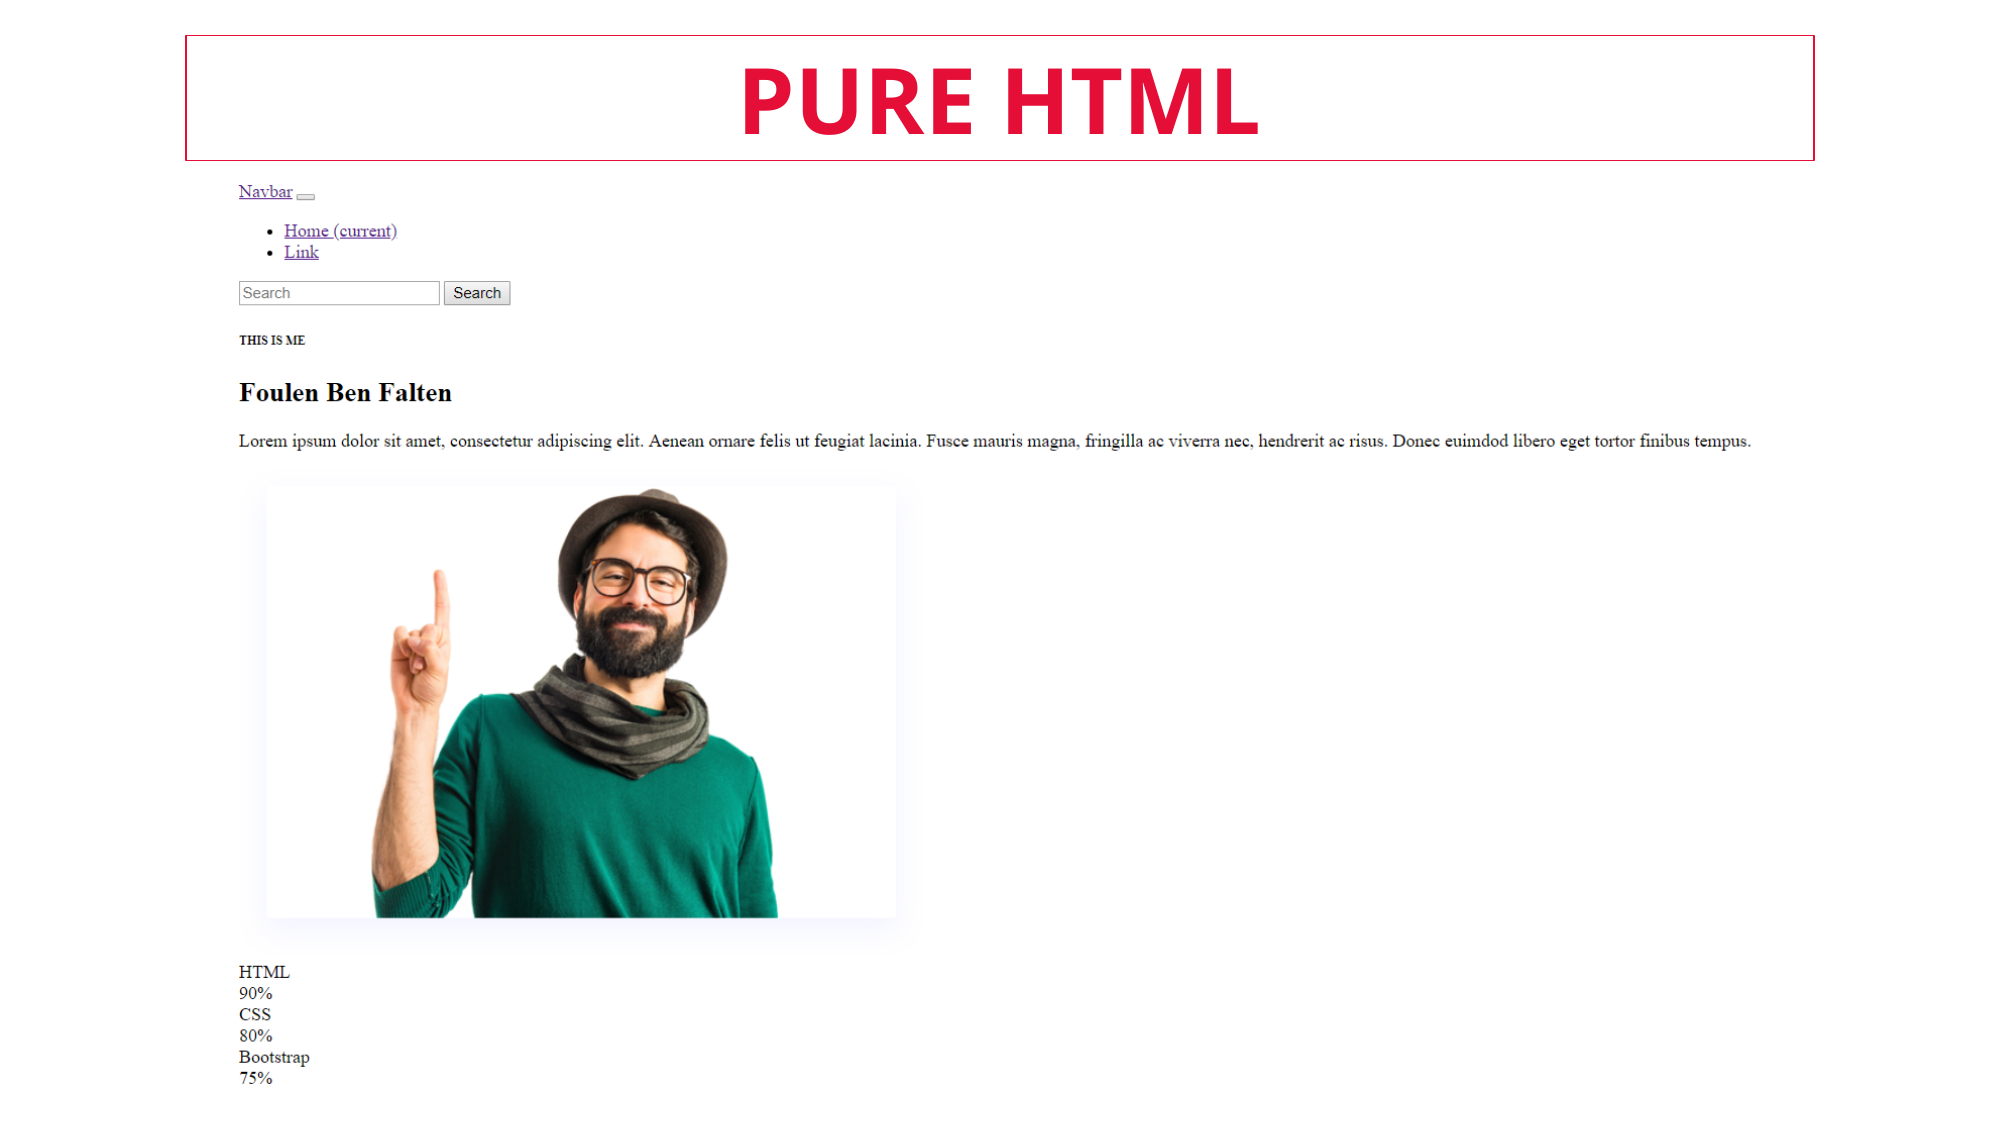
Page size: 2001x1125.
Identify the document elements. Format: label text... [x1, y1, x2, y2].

text_box PURE HTML [186, 35, 1814, 161]
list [229, 184, 1796, 1090]
